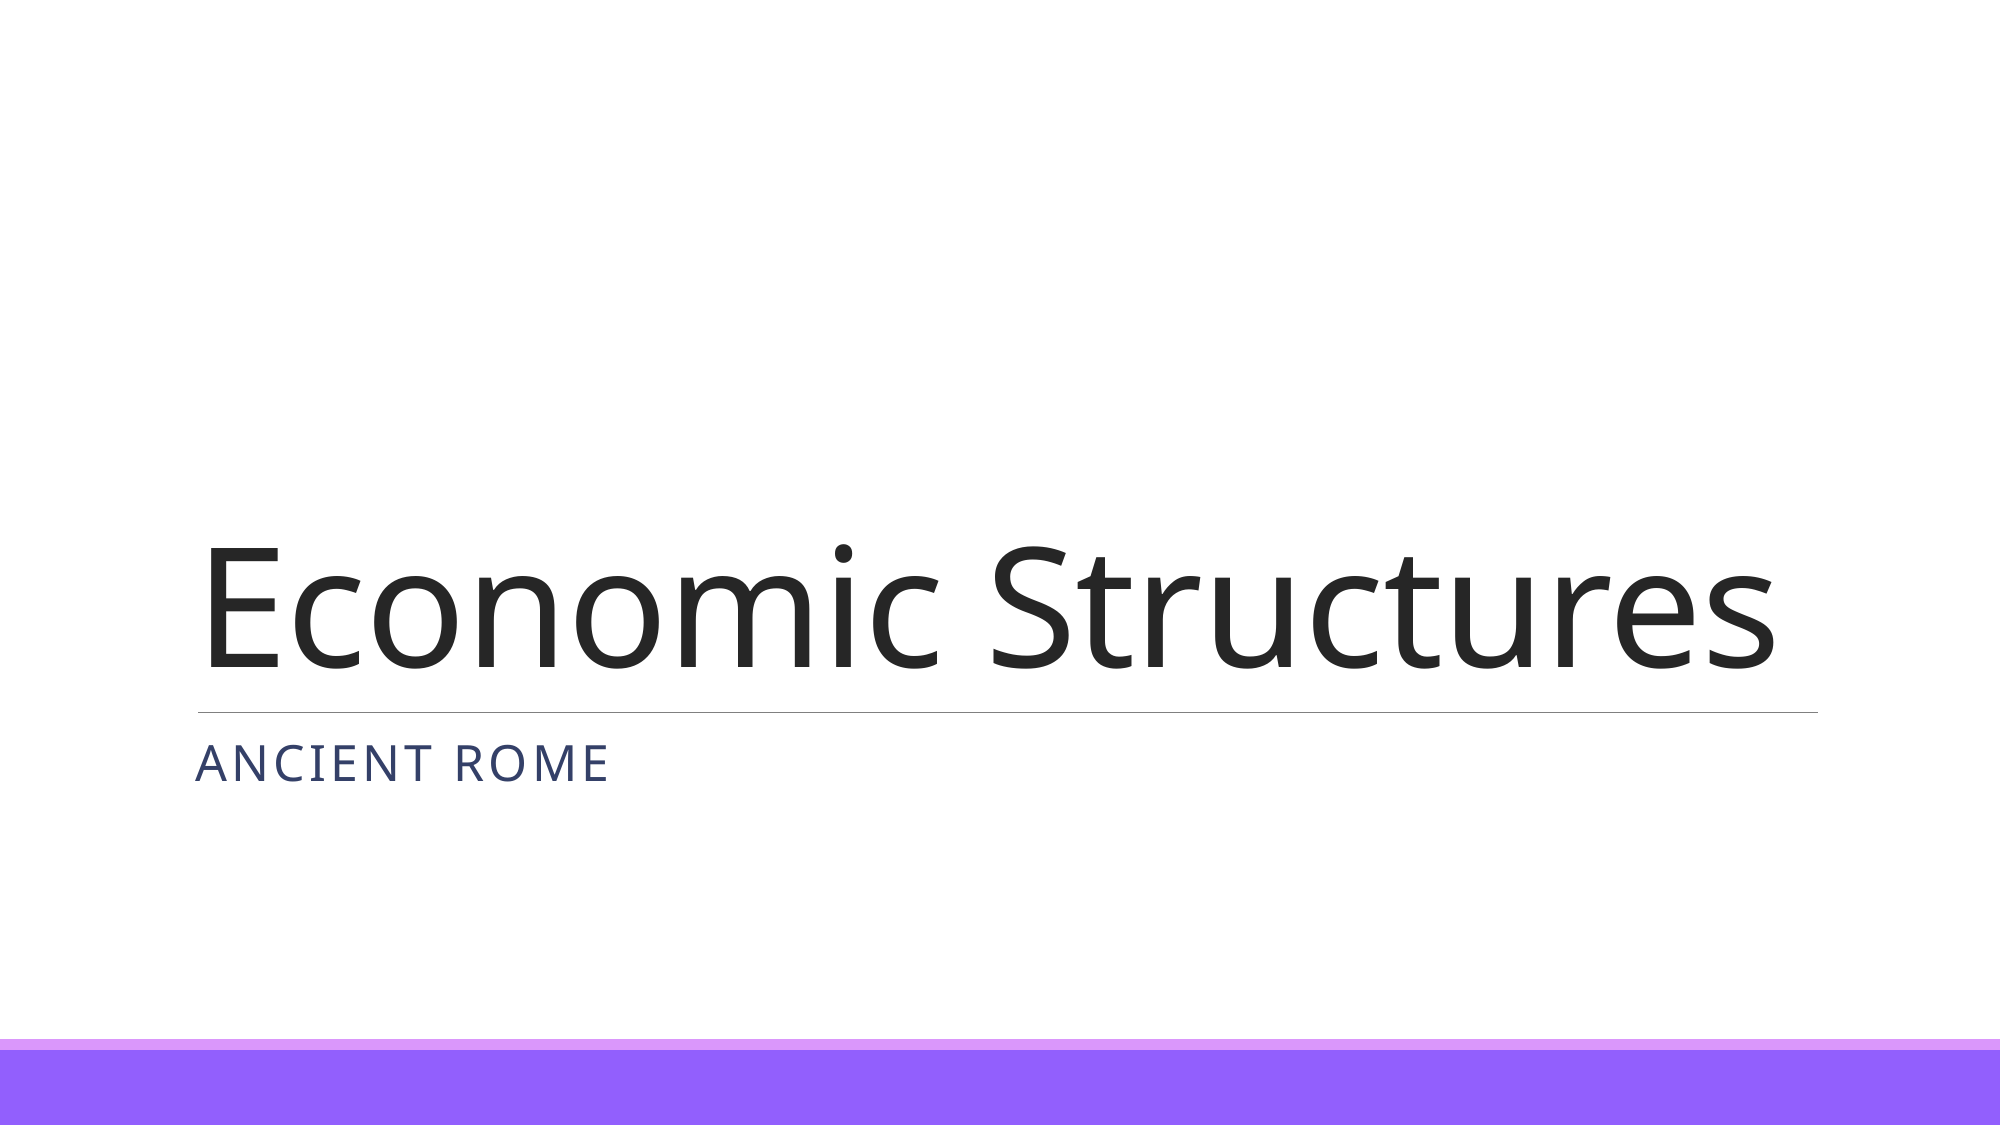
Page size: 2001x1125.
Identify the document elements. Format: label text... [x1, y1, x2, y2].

subtitle Ancient rome [180, 730, 1831, 919]
title Economic Structures [180, 124, 1830, 710]
